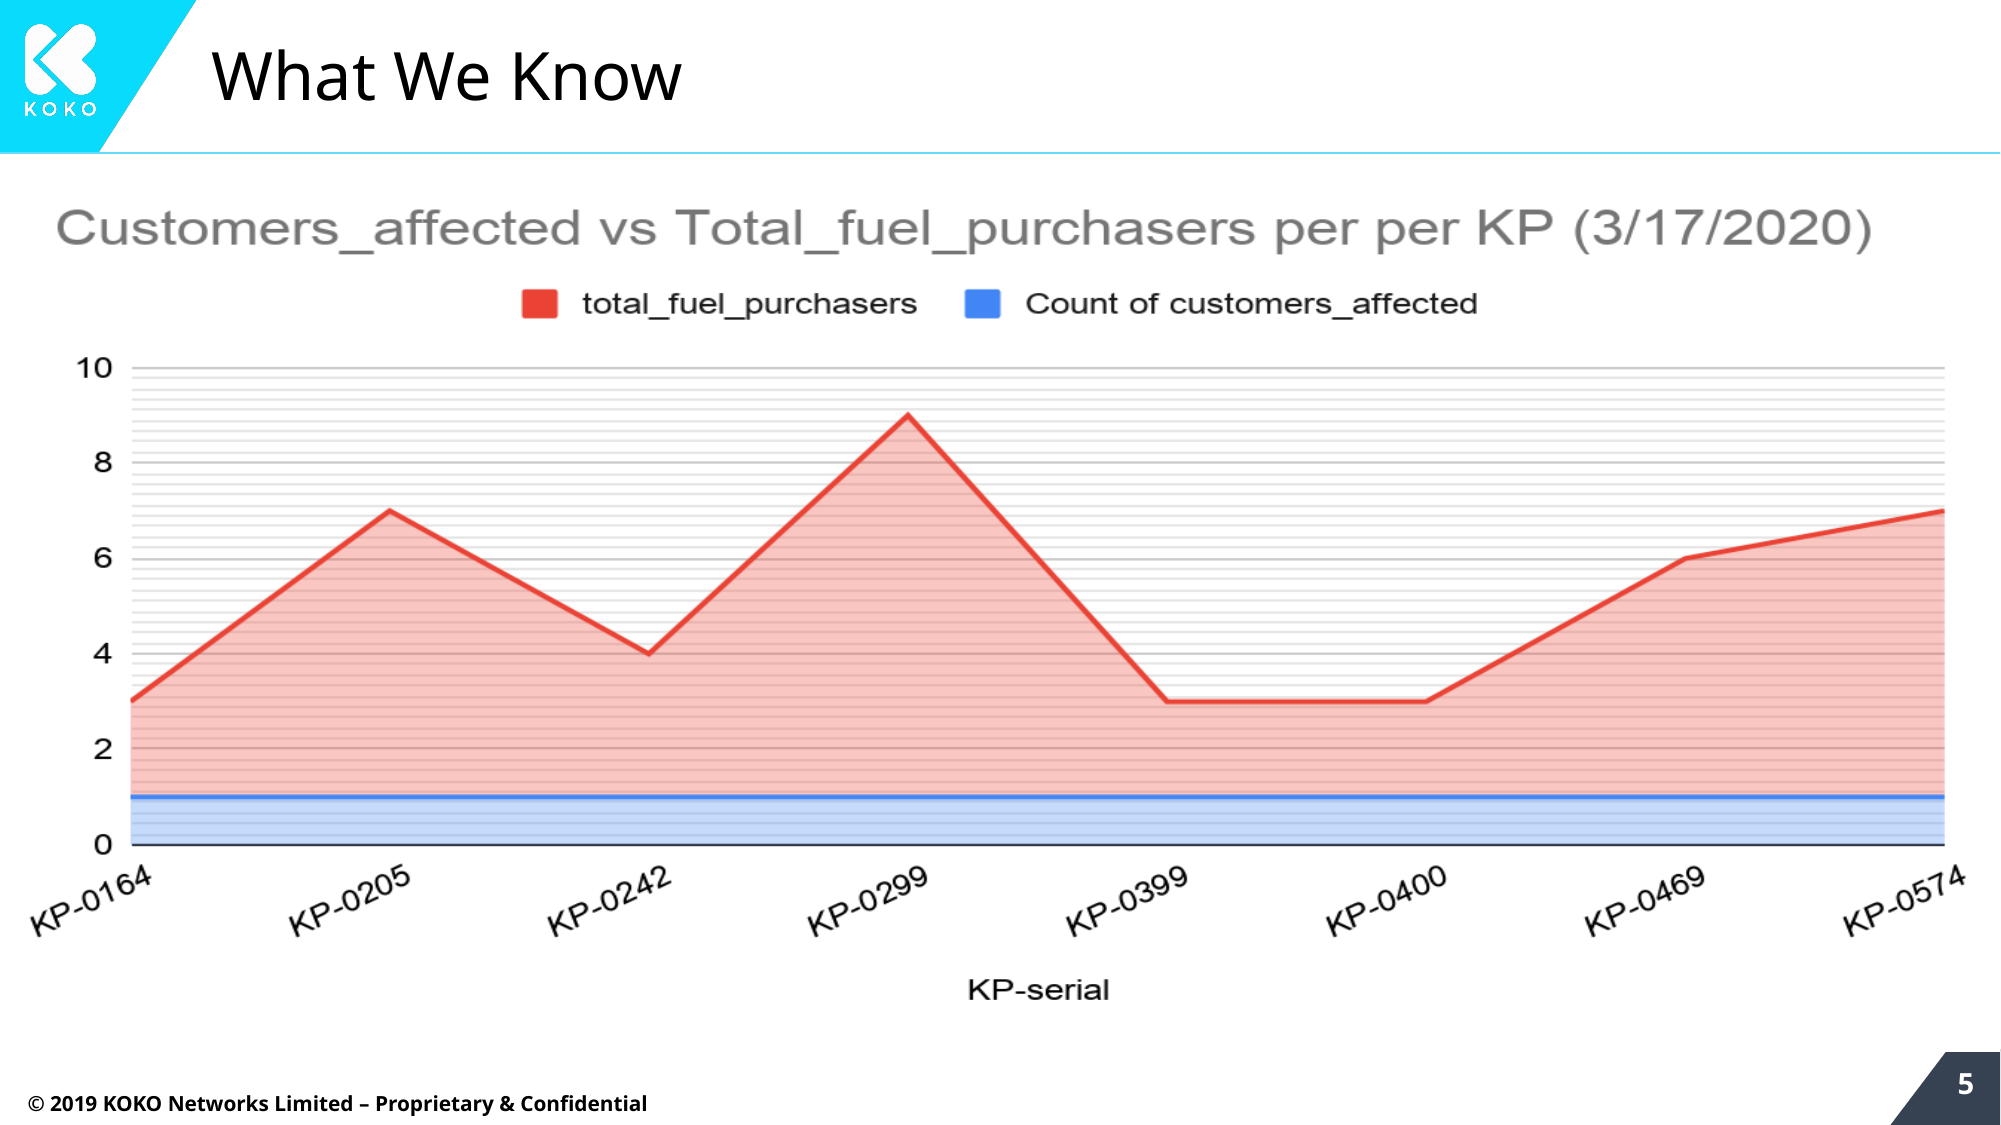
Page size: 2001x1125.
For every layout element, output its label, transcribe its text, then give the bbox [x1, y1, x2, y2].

slide_number ‹#› [1930, 1061, 2000, 1125]
picture [0, 0, 197, 152]
title What We Know [196, 15, 1925, 144]
picture [0, 154, 2001, 1125]
